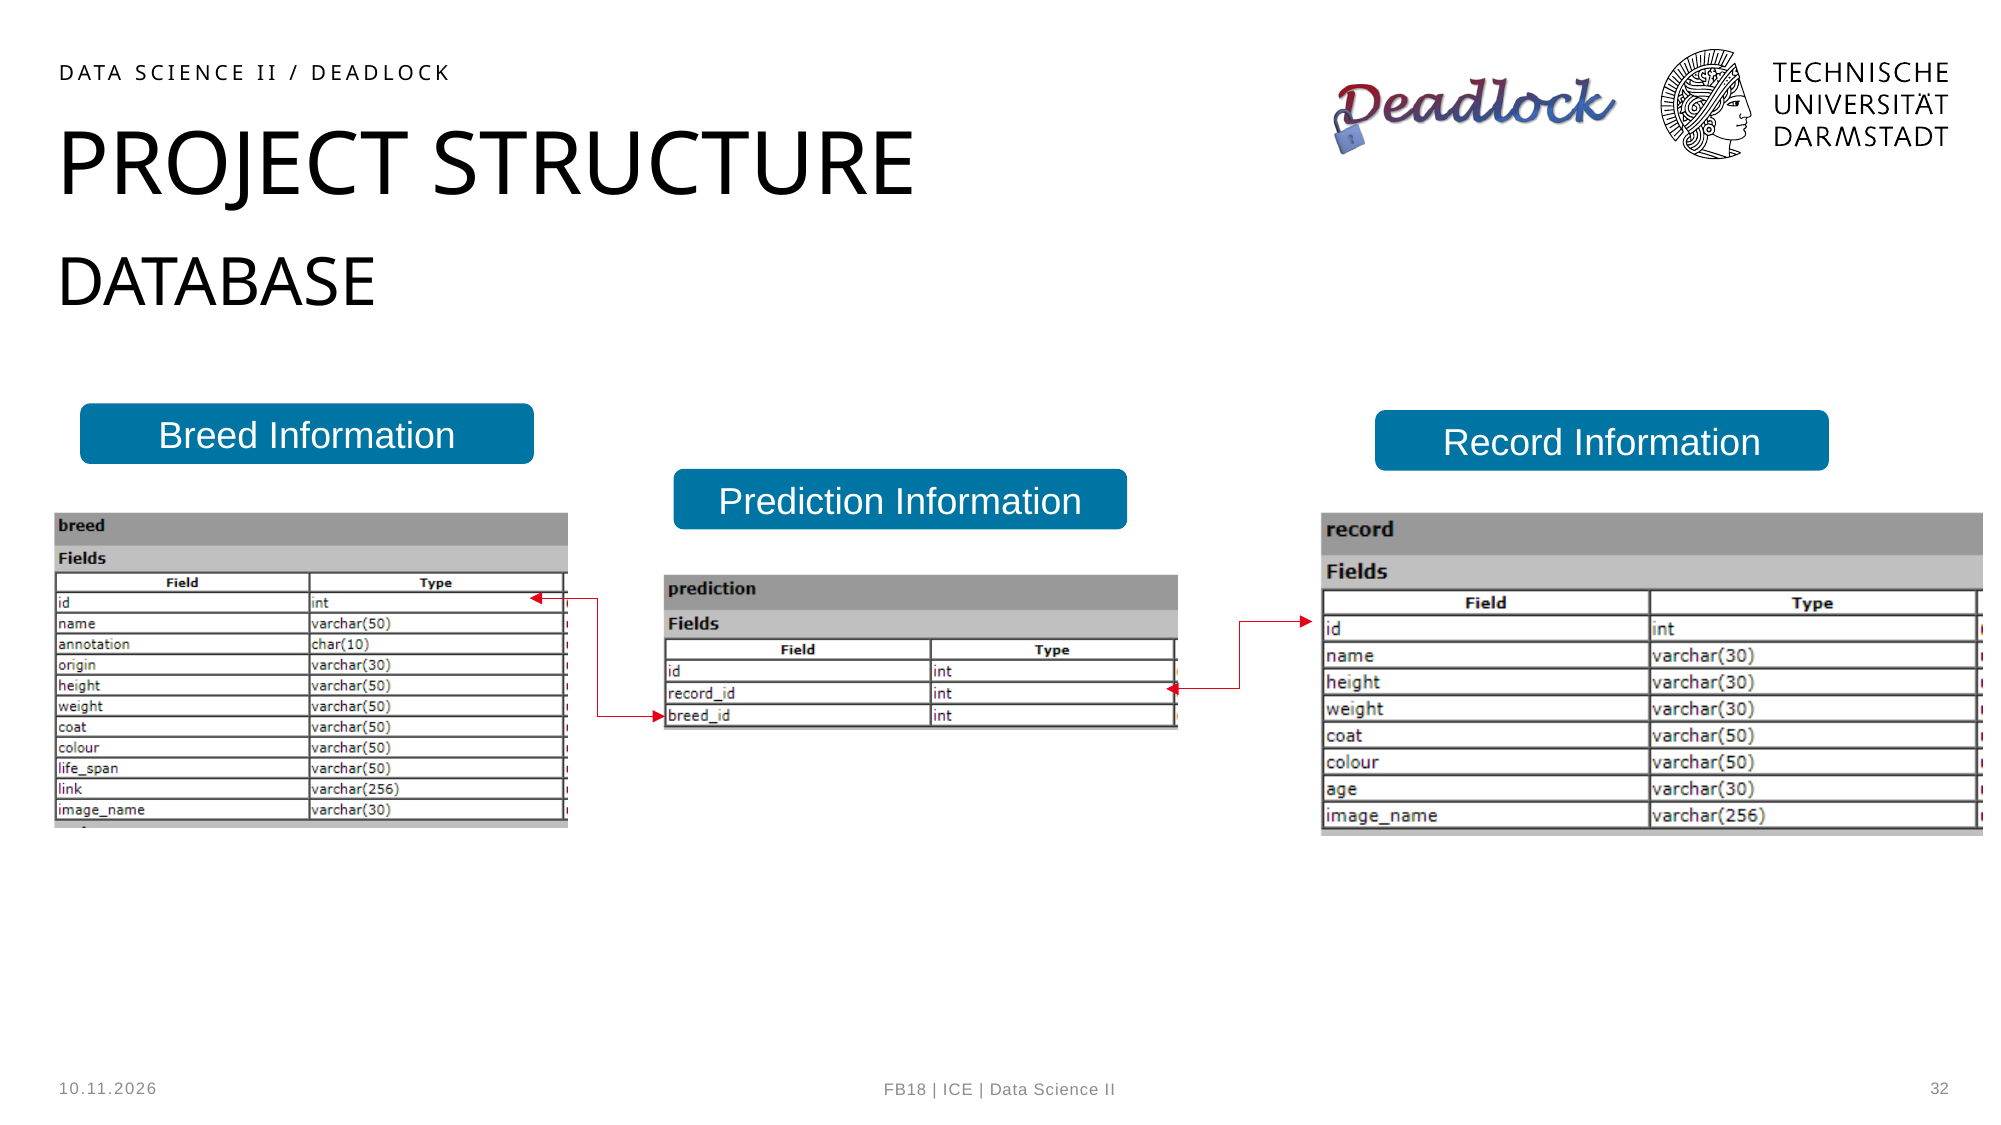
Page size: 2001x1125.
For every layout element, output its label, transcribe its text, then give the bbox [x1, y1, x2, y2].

text_box database [56, 140, 1297, 318]
picture [1300, 25, 1651, 168]
picture [46, 491, 568, 828]
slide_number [59, 1075, 296, 1106]
footer Data Science II / Deadlock [59, 59, 1300, 89]
text_box Breed Information [79, 402, 535, 465]
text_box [1166, 621, 1313, 689]
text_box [529, 598, 665, 717]
title Project structure [56, 33, 1297, 140]
slide_number 32 [1708, 1075, 1949, 1106]
picture [655, 562, 1178, 730]
text_box Prediction Information [672, 467, 1129, 531]
text_box Record Information [1374, 409, 1830, 472]
picture [1312, 499, 1983, 836]
